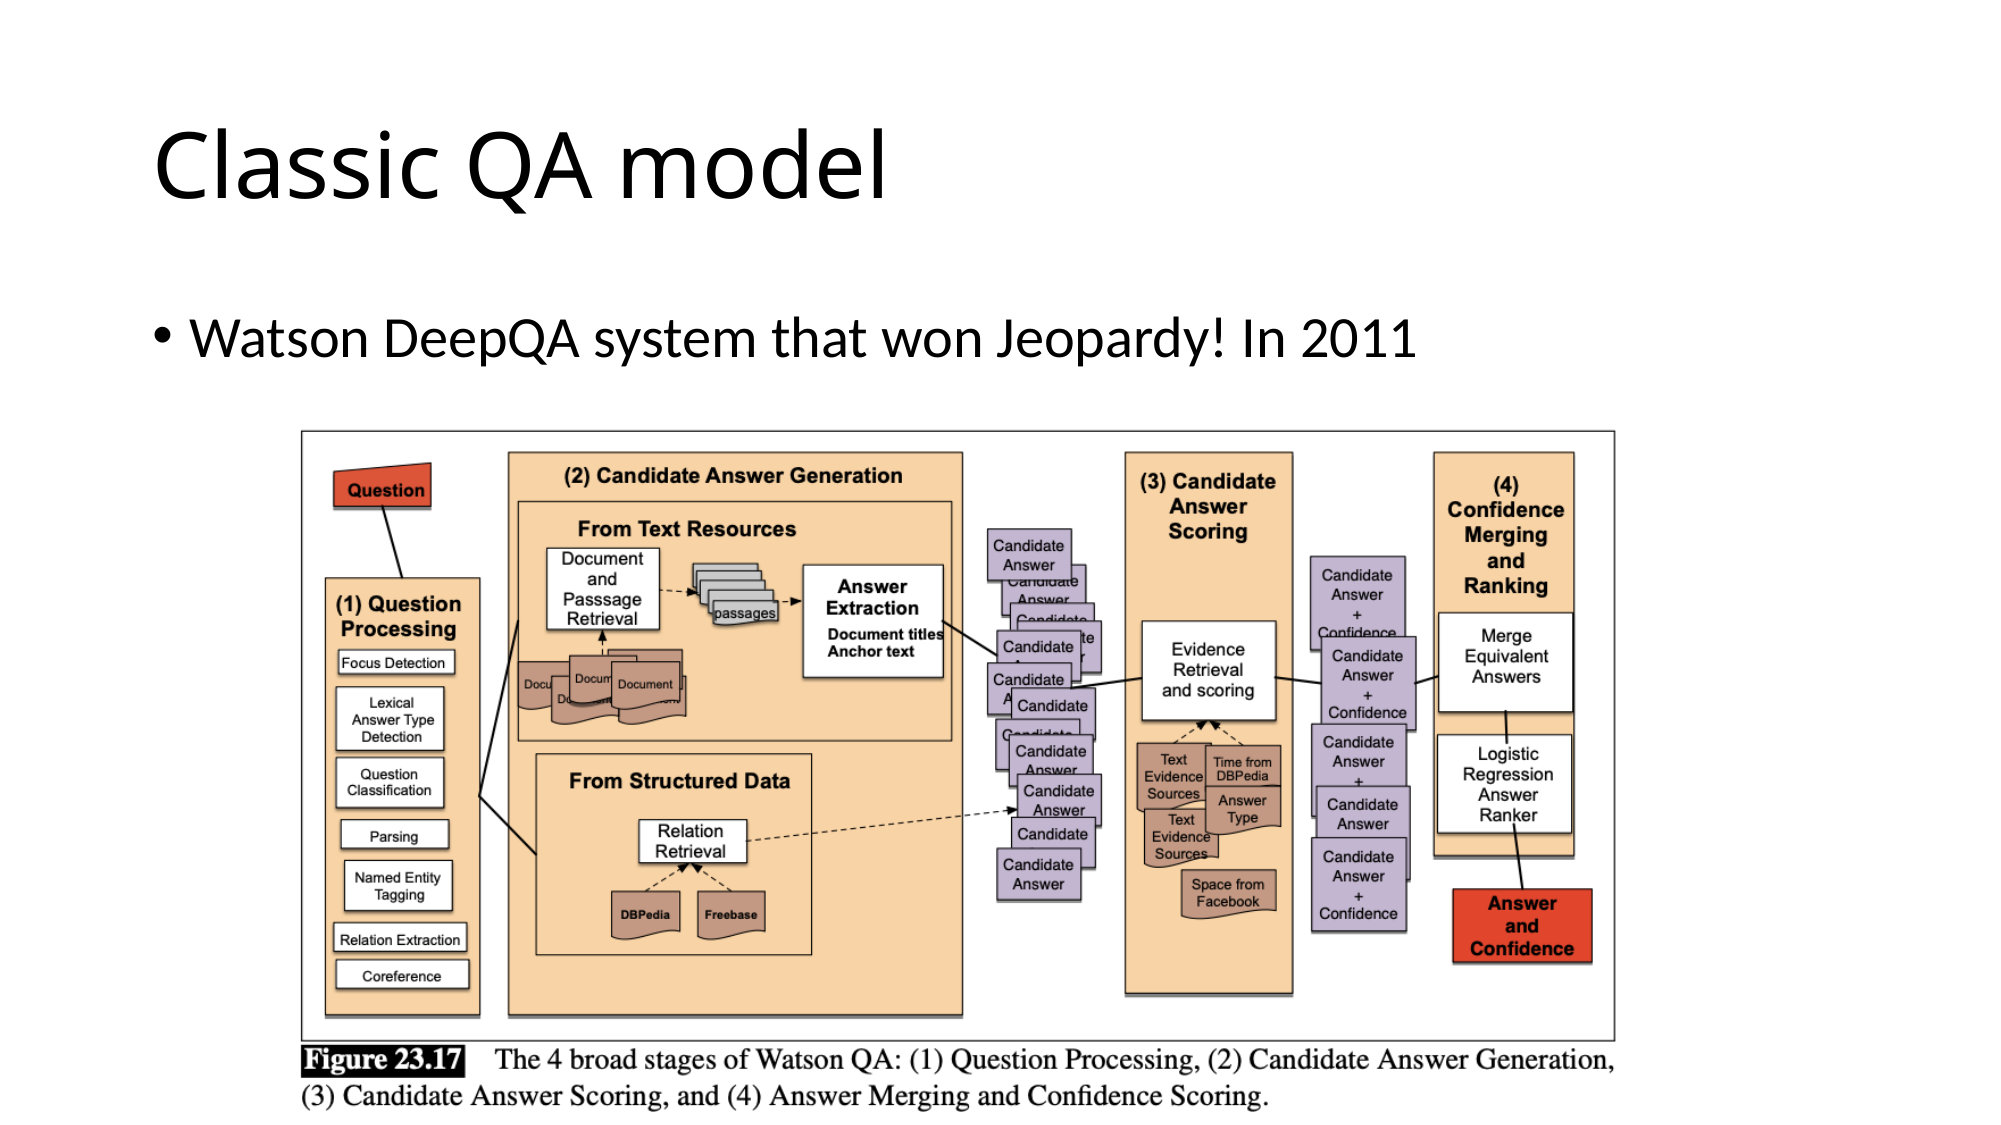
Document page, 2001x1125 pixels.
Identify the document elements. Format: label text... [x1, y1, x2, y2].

list Watson DeepQA system that won Jeopardy! In 2011 [137, 299, 1863, 1014]
picture [270, 411, 1636, 1125]
title Classic QA model [137, 59, 1863, 278]
